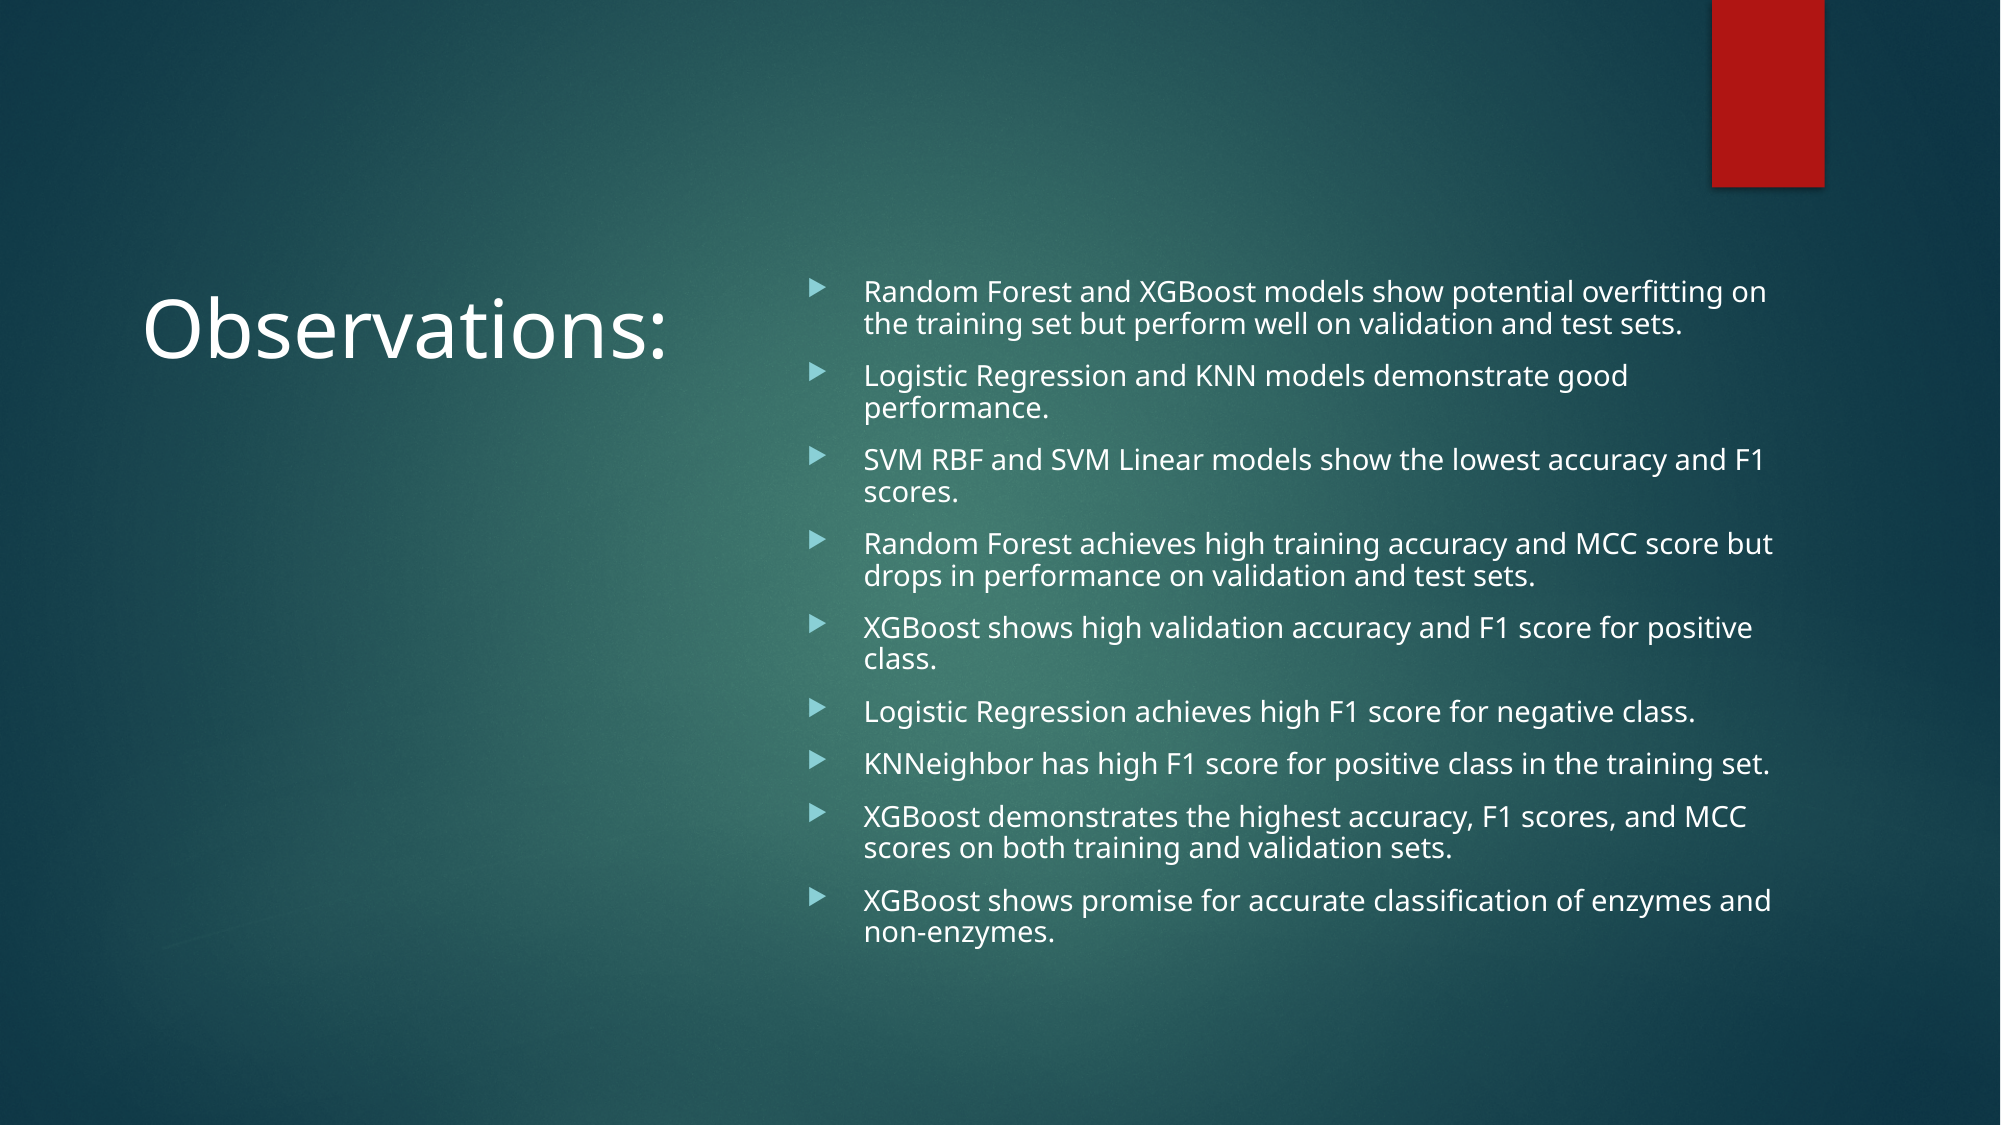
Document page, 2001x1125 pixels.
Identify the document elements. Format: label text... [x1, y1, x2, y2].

text_box [0, 0, 2000, 1125]
list Random Forest and XGBoost models show potential overfitting on the training set but perform well on validation and test sets. Logistic Regression and KNN models demonstrate good performance. SVM RBF and SVM Linear models show the lowest accuracy and F1 scores. Random Forest achieves high training accuracy and MCC score but drops in performance on validation and test sets. XGBoost shows high validation accuracy and F1 score for positive class. Logistic Regression achieves high F1 score for negative class. KNNeighbor has high F1 score for positive class in the training set. XGBoost demonstrates the highest accuracy, F1 scores, and MCC scores on both training and validation sets. XGBoost shows promise for accurate classification of enzymes and non-enzymes. [792, 270, 1825, 1004]
text_box [1711, 0, 1825, 188]
title Observations: [107, 270, 685, 1004]
